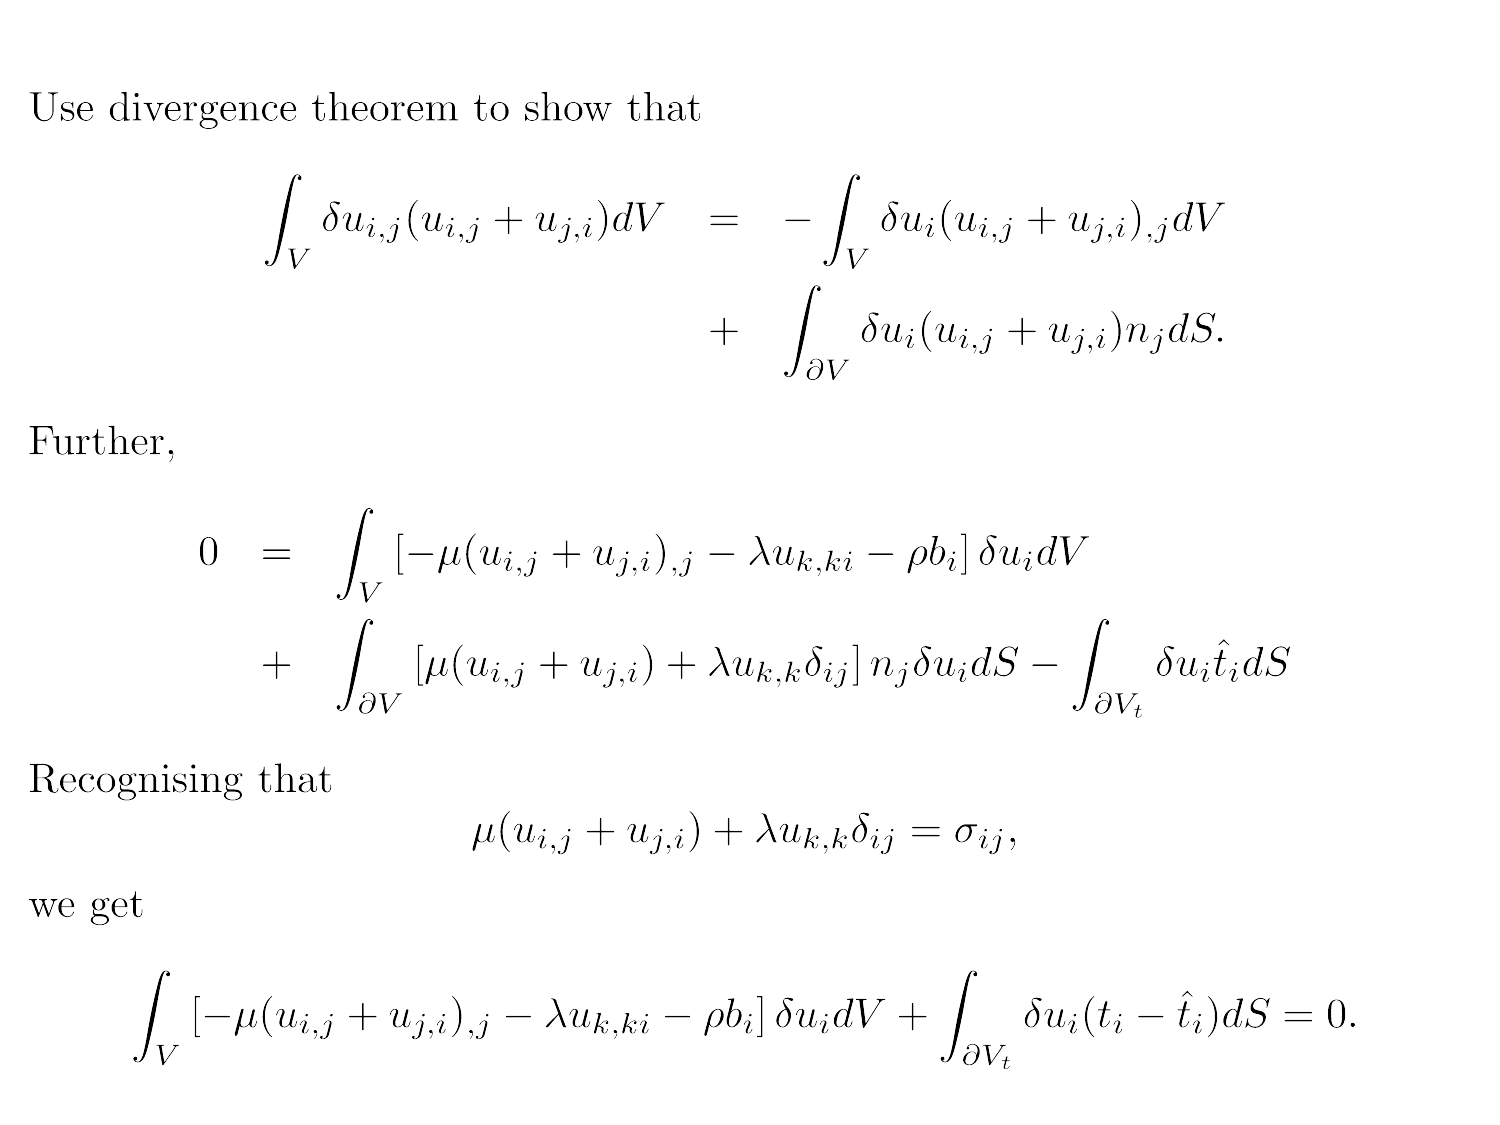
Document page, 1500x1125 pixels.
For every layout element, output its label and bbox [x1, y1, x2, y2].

picture [24, 88, 1359, 1073]
